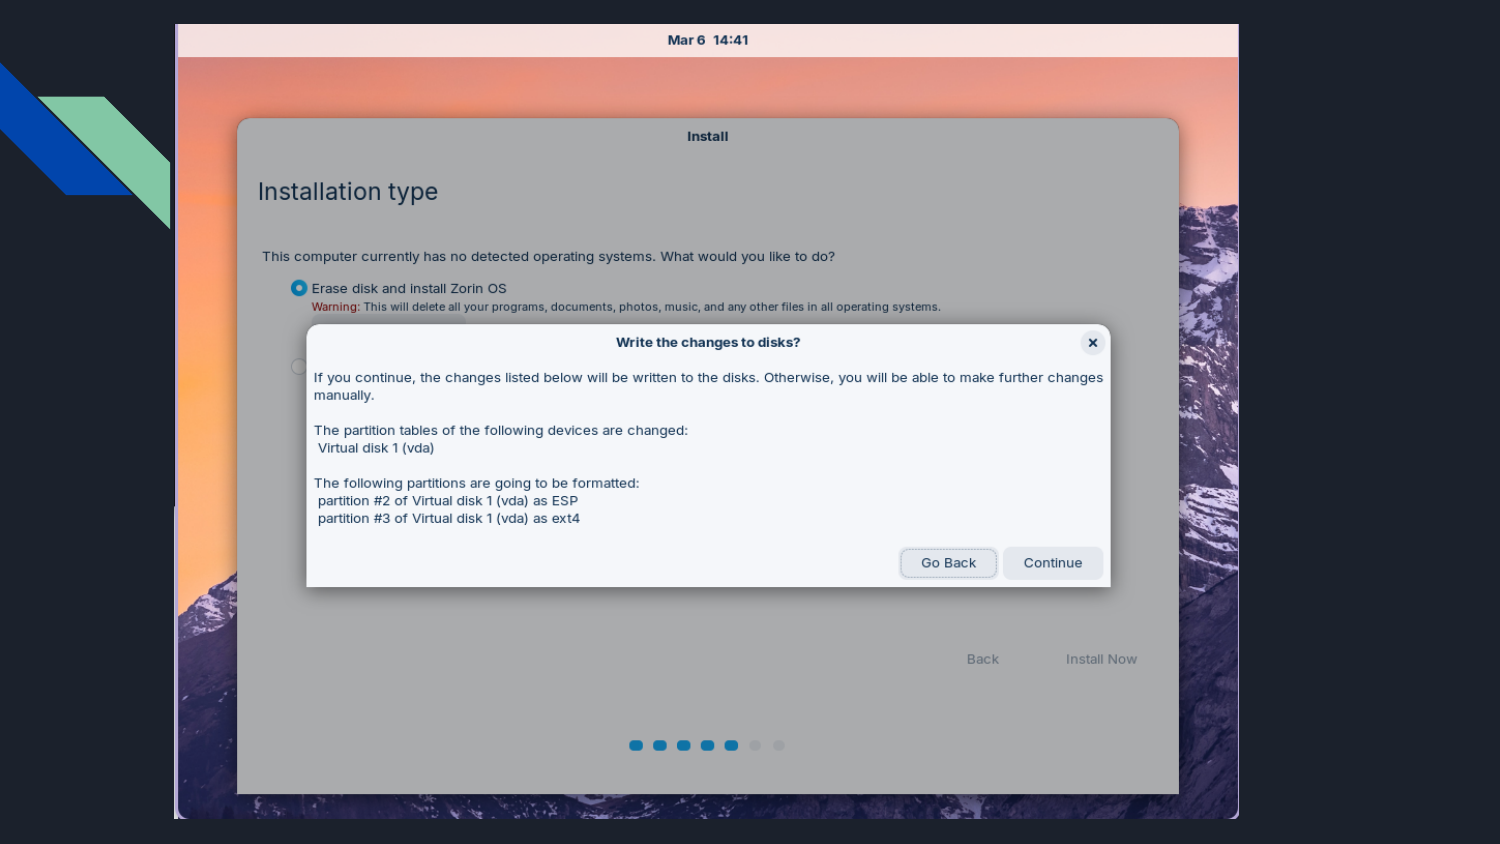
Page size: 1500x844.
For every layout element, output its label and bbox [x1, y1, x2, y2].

picture [174, 24, 1239, 819]
